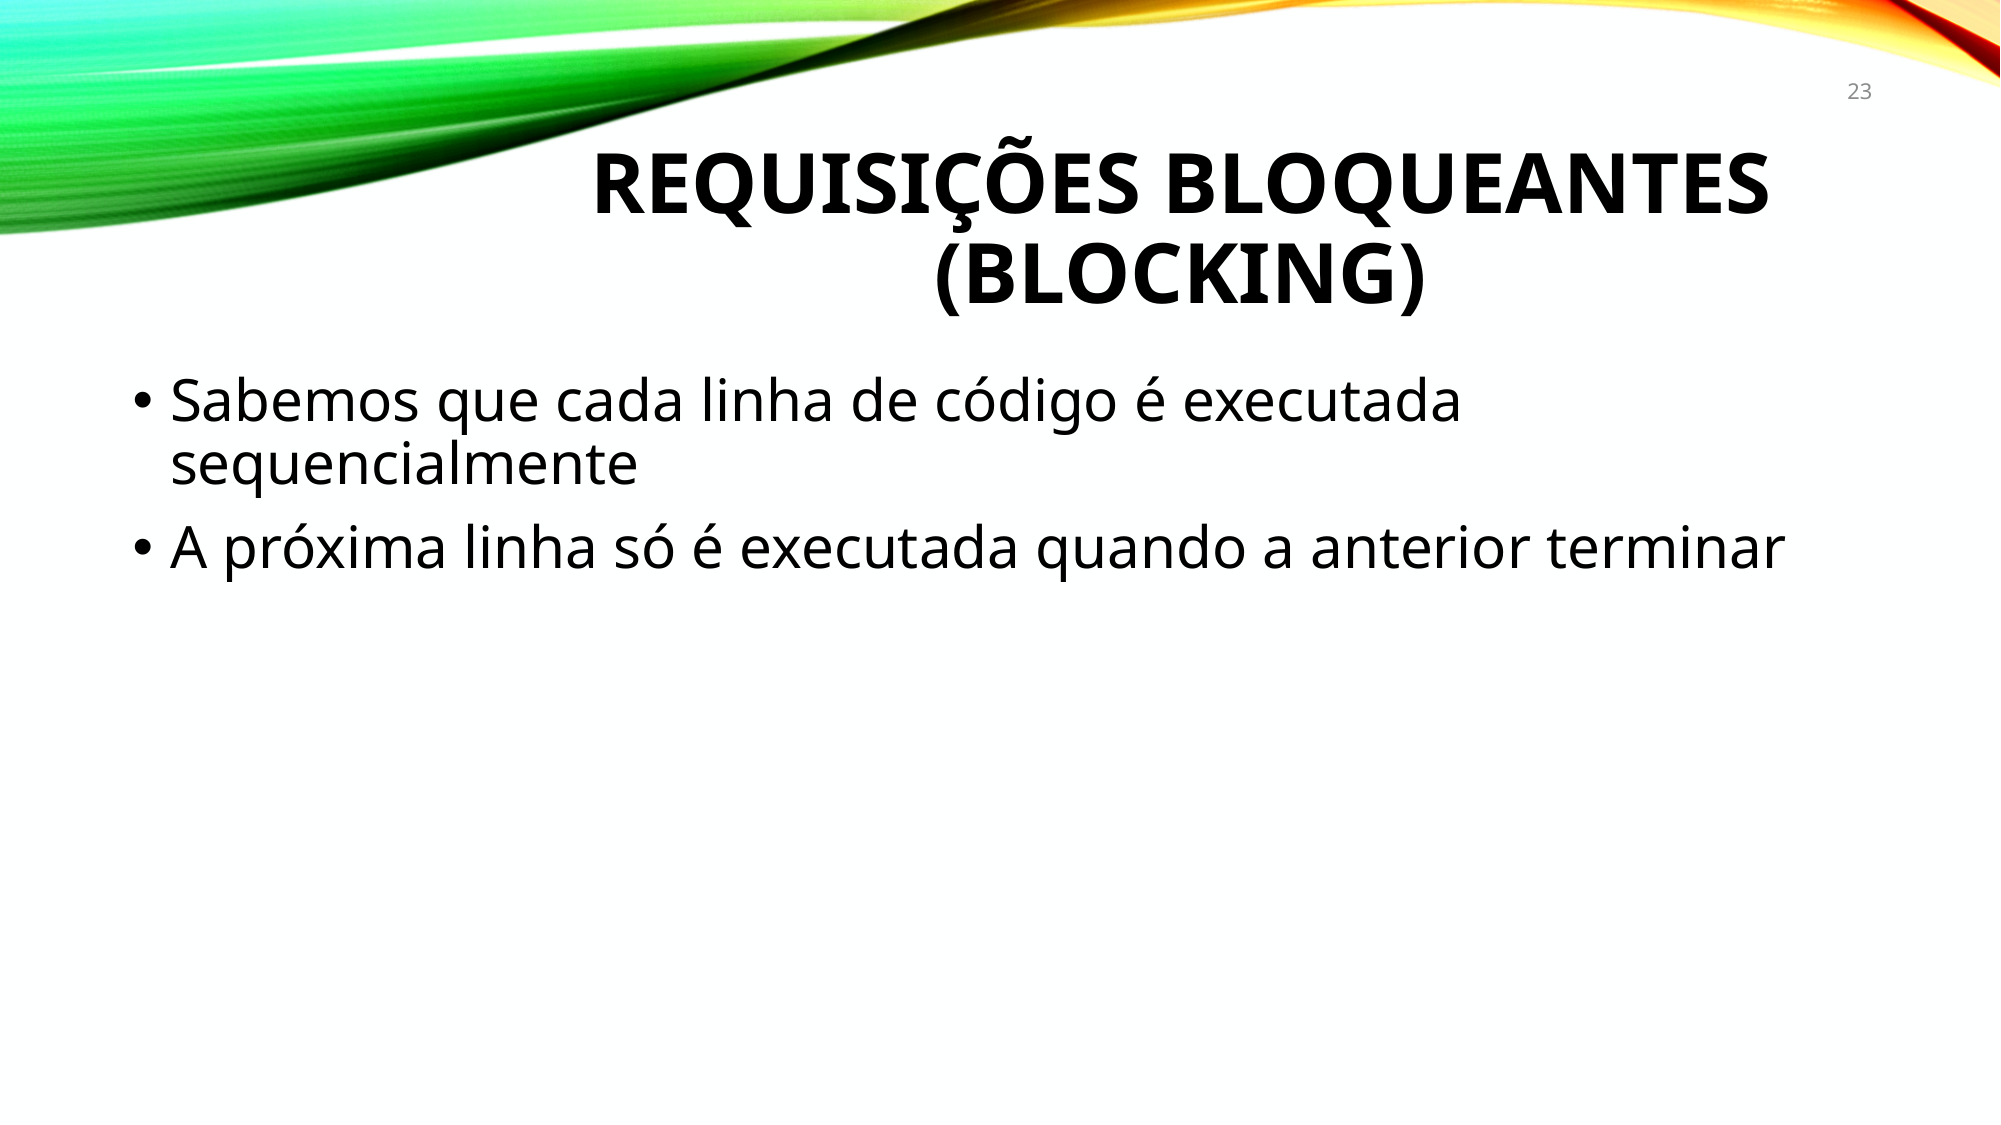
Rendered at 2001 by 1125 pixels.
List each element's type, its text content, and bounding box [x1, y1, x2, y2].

list Sabemos que cada linha de código é executada sequencialmente A próxima linha só é executada quando a anterior terminar [117, 363, 1888, 1090]
picture [0, 0, 2000, 237]
title Requisições Bloqueantes (Blocking) [474, 125, 1888, 338]
slide_number 23 [1437, 62, 1888, 123]
